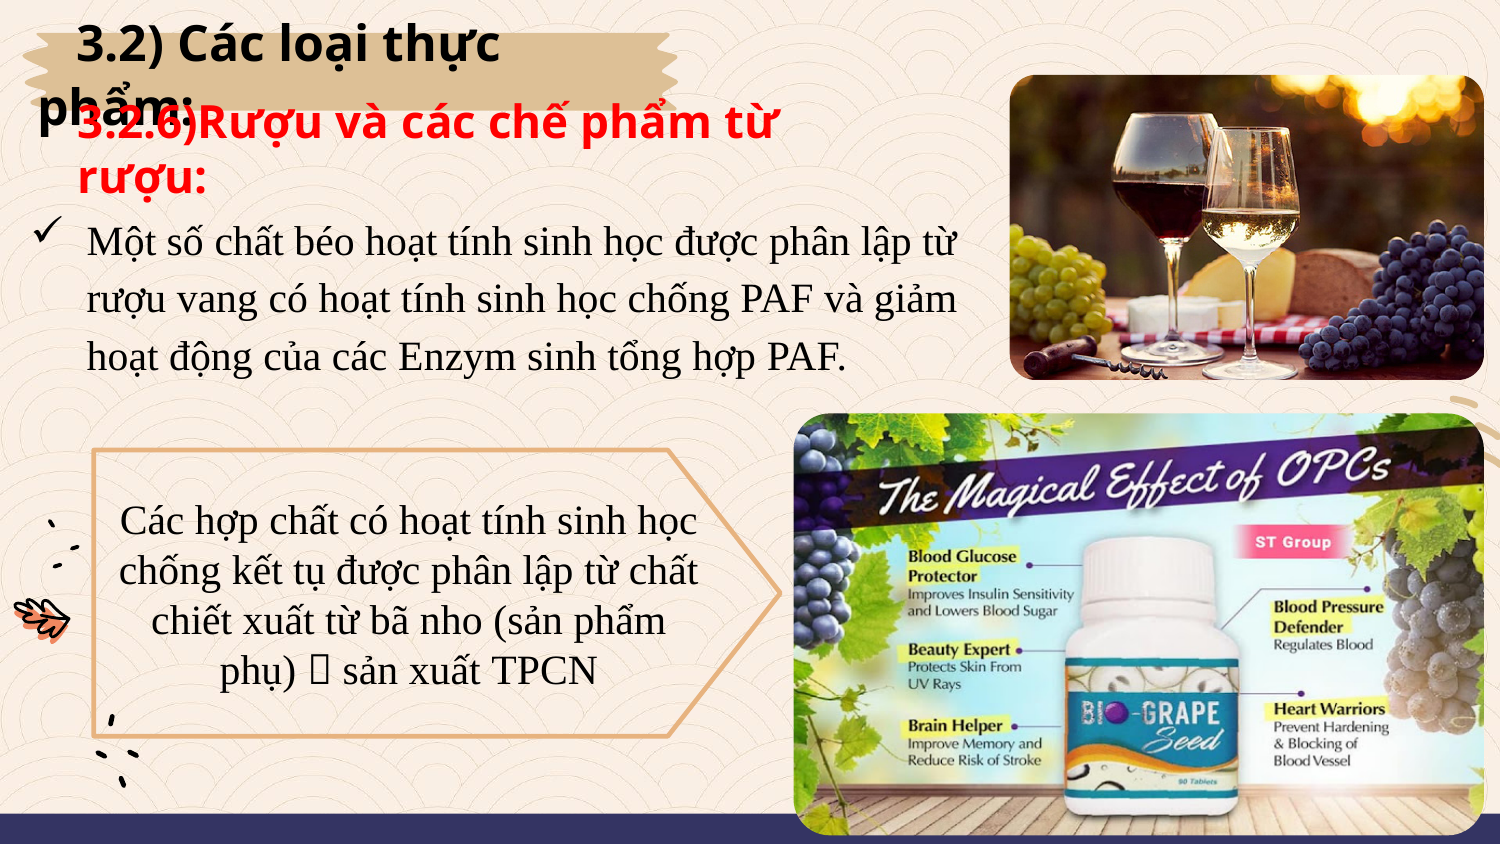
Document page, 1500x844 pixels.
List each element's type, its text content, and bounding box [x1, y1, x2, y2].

text_box Các hợp chất có hoạt tính sinh học chống kết tụ được phân lập từ chất chiết xuất từ ​​bã nho (sản phẩm phụ)  sản xuất TPCN [91, 447, 783, 739]
subtitle Một số chất béo hoạt tính sinh học được phân lập từ rượu vang có hoạt tính sinh học chống PAF và giảm hoạt động của các Enzym sinh tổng hợp PAF. [0, 174, 984, 394]
picture [0, 0, 1500, 836]
text_box 3.2) Các loại thực phẩm: [22, 32, 678, 111]
text_box 3.2.6)Rượu và các chế phẩm từ rượu: [62, 124, 918, 218]
